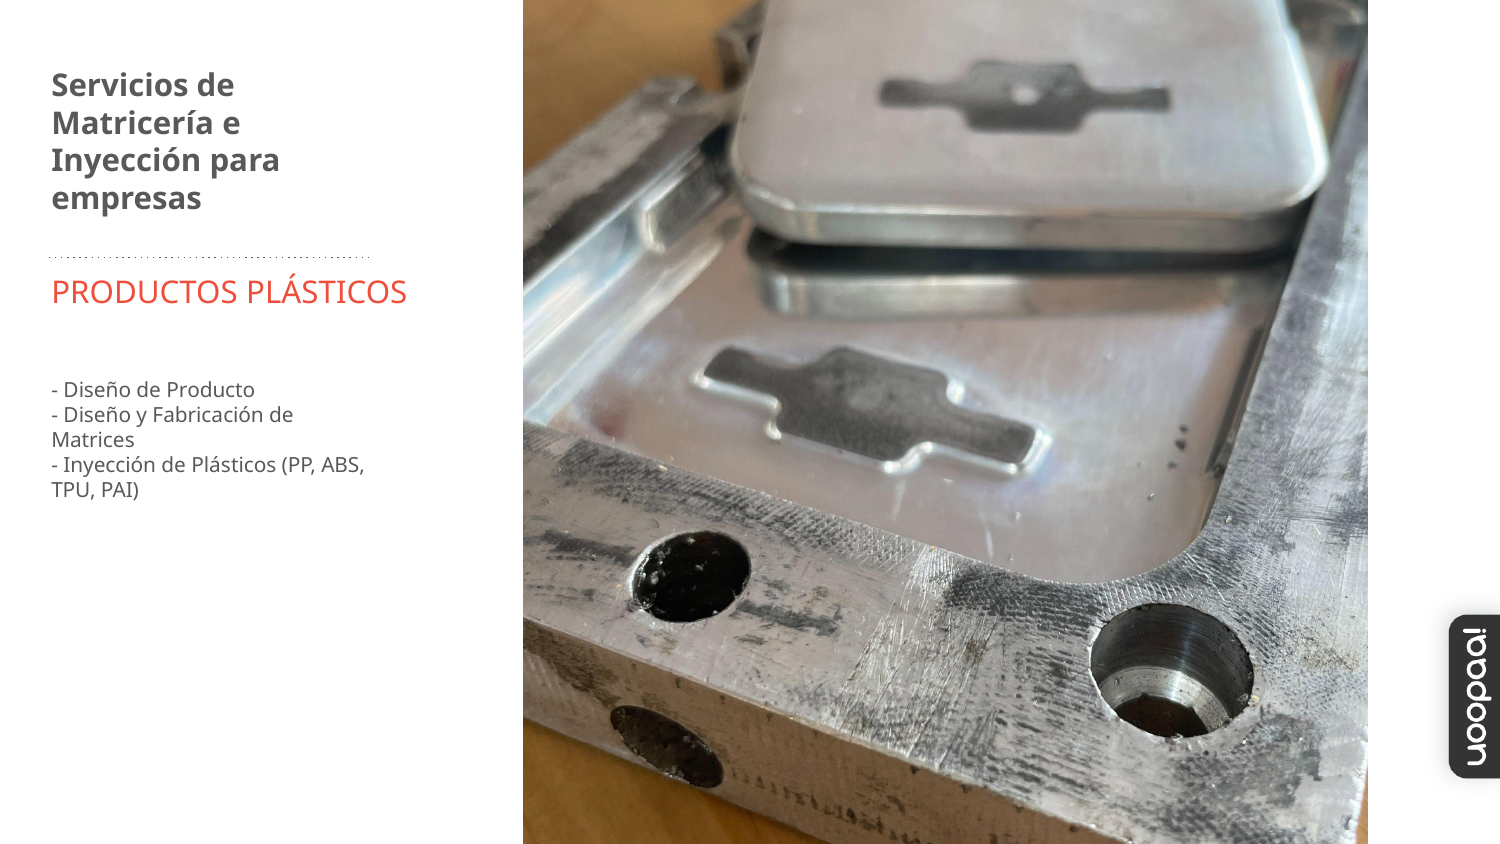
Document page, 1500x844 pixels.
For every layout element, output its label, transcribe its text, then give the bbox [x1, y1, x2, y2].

text_box Servicios de Matricería e Inyección para empresas [36, 50, 389, 133]
text_box PRODUCTOS PLÁSTICOS [36, 257, 430, 339]
text_box - Diseño de Producto - Diseño y Fabricación de Matrices - Inyección de Plásticos (PP, ABS, TPU, PAI) [36, 362, 397, 661]
picture [1392, 572, 1500, 844]
picture [523, 0, 1368, 844]
